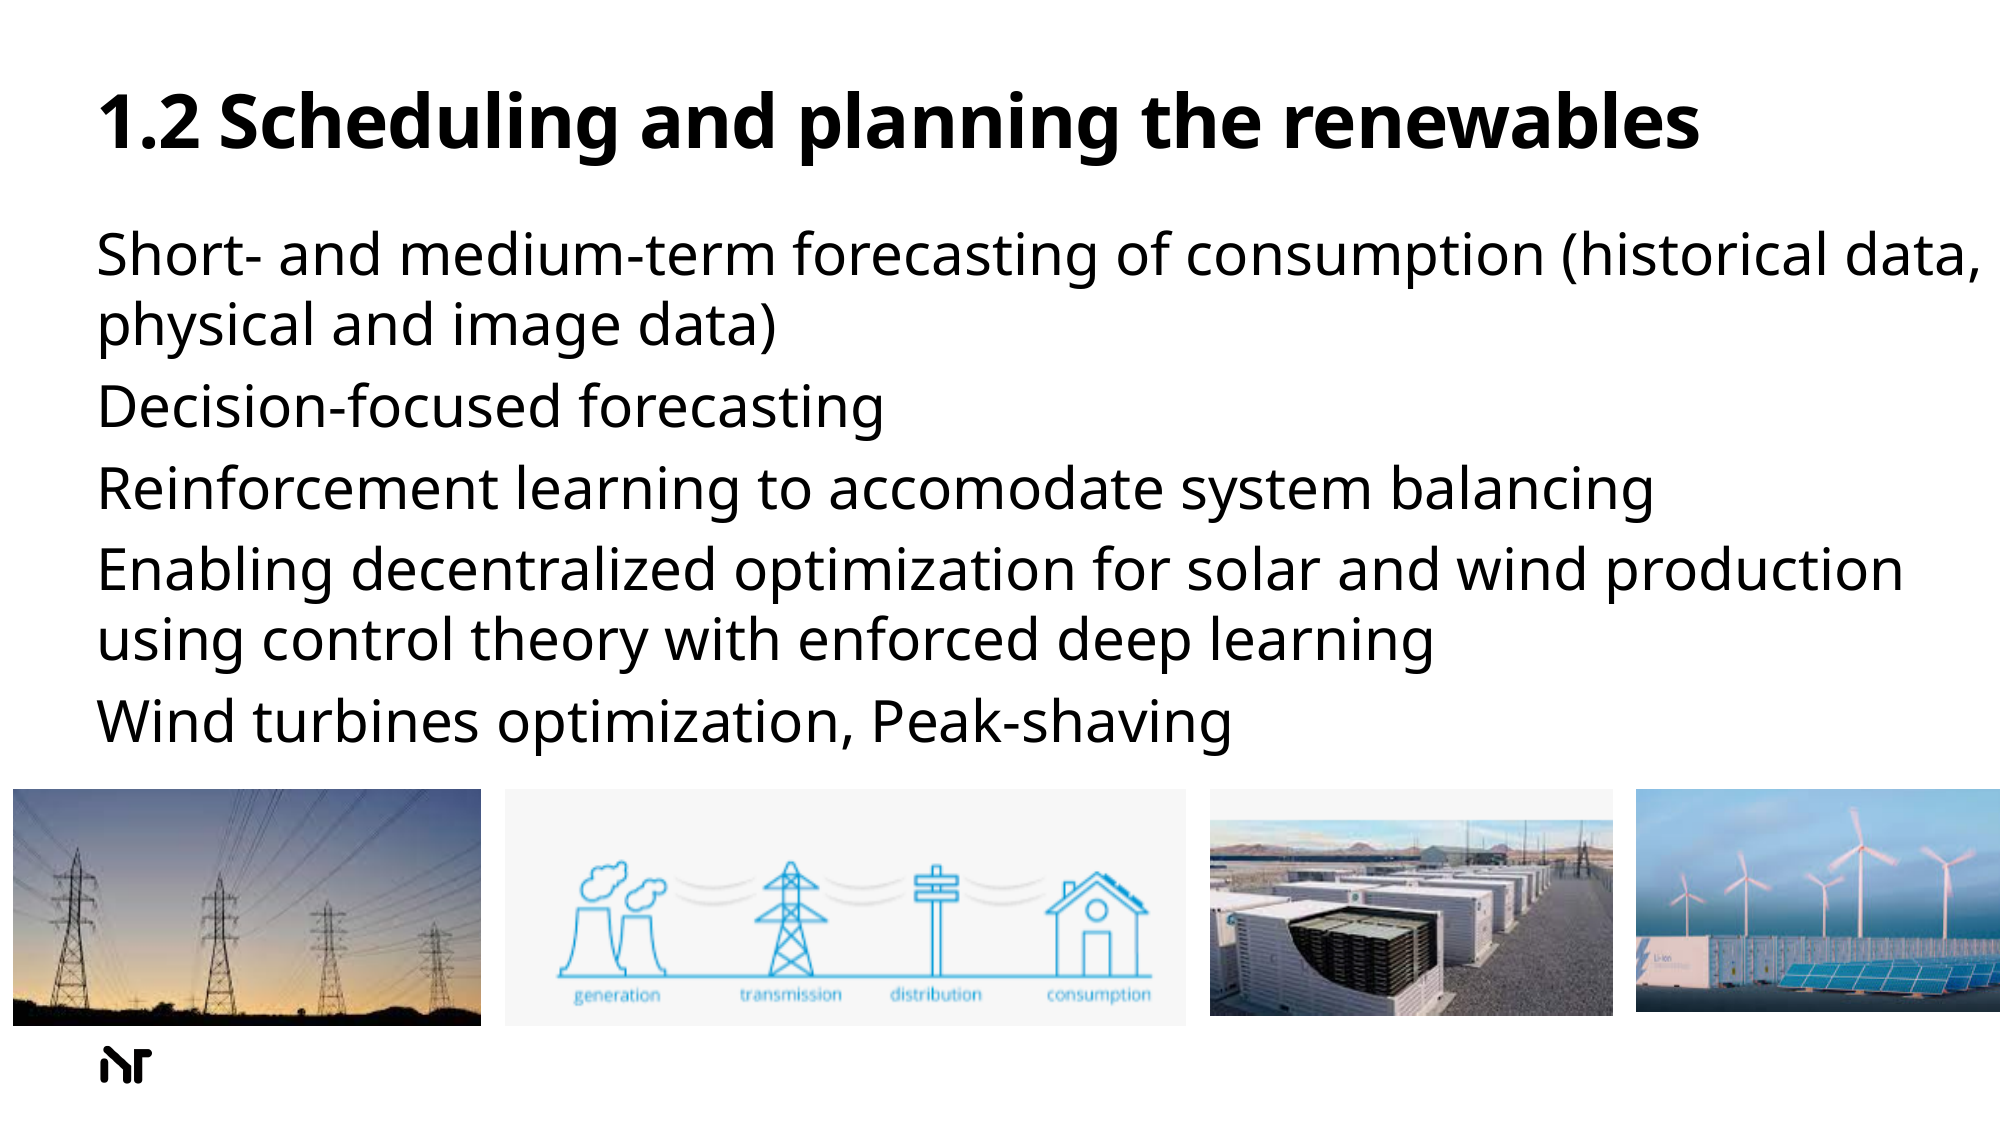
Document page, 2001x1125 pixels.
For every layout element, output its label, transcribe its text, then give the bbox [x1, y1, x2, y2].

title 1.2 Scheduling and planning the renewables [96, 73, 1904, 165]
list Short- and medium-term forecasting of consumption (historical data, physical and image data) Decision-focused forecasting Reinforcement learning to accomodate system balancing Enabling decentralized optimization for solar and wind production using control theory with enforced deep learning Wind turbines optimization, Peak-shaving [96, 217, 2000, 769]
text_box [12, 789, 2000, 1026]
picture [96, 1035, 156, 1095]
